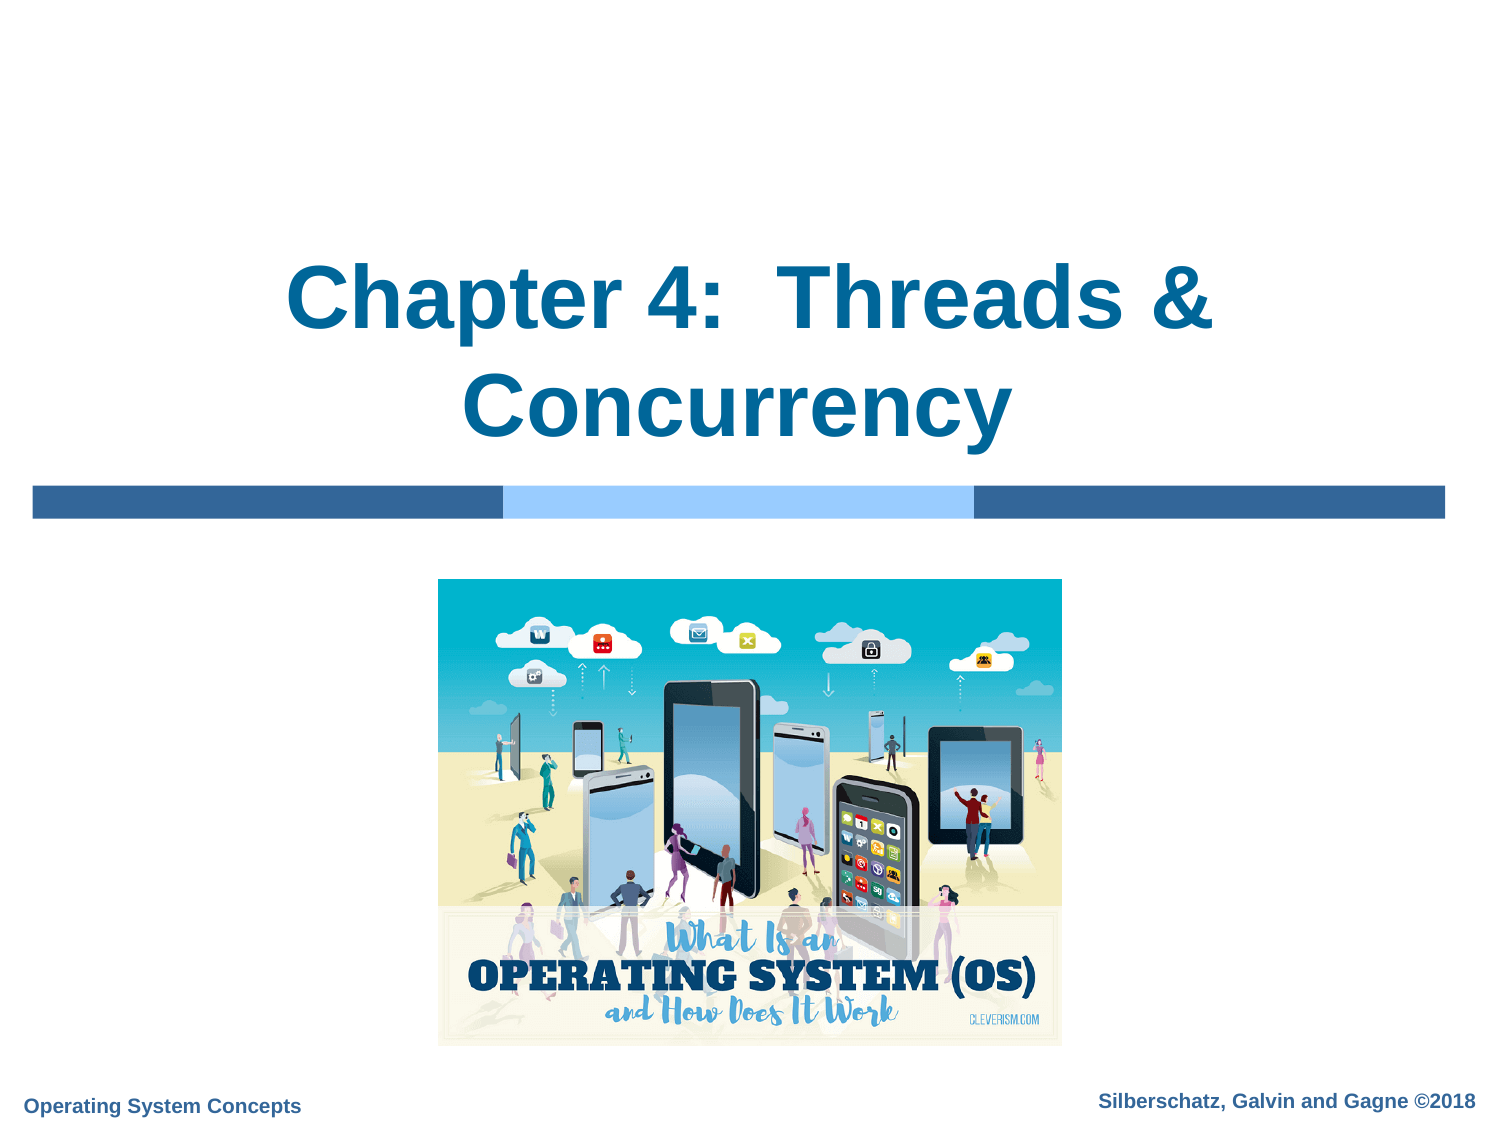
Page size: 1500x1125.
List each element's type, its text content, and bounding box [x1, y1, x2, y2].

picture [438, 579, 1062, 1046]
title Chapter 4: Threads & Concurrency [112, 112, 1388, 462]
